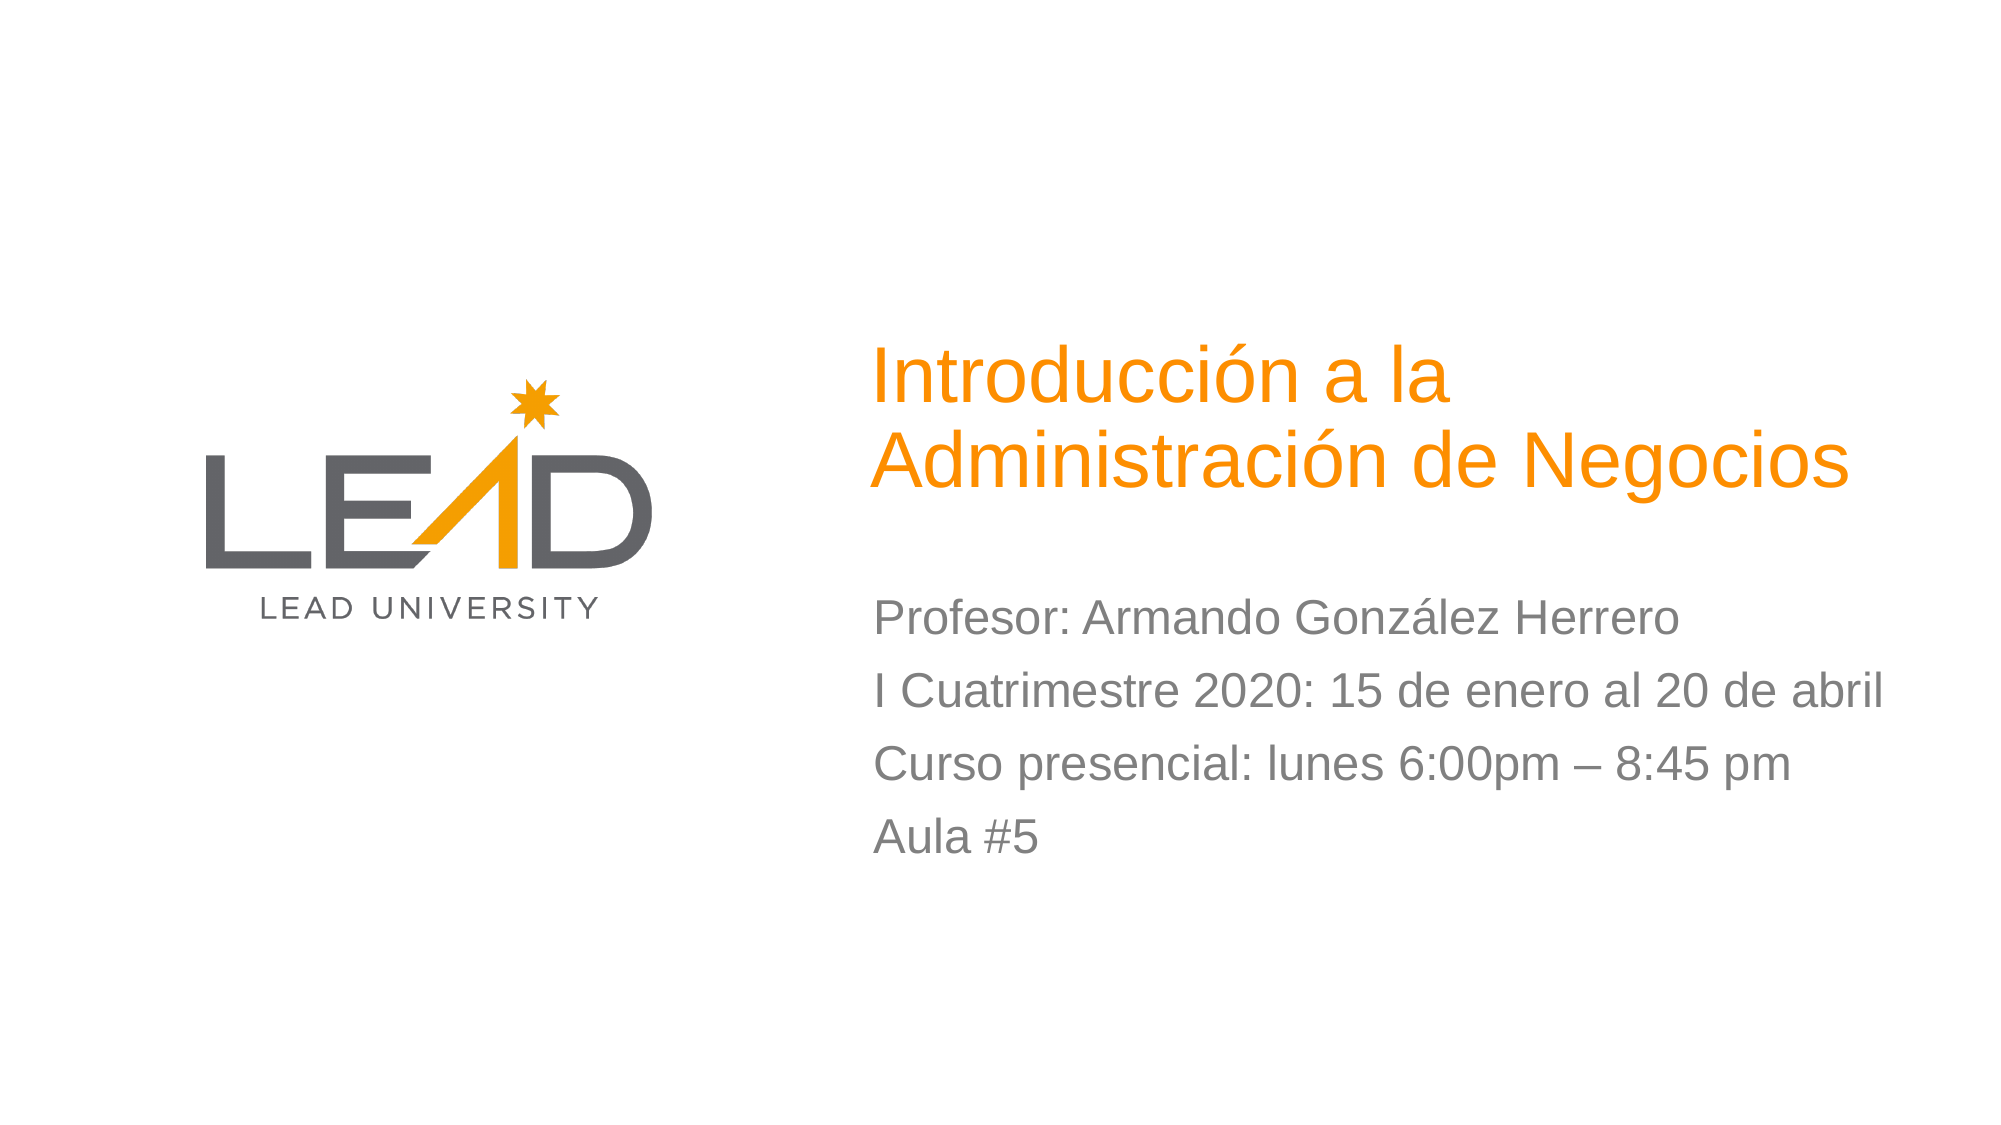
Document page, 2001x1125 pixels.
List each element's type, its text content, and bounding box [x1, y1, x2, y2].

picture [206, 379, 652, 619]
subtitle Profesor: Armando González Herrero I Cuatrimestre 2020: 15 de enero al 20 de abril Curso presencial: lunes 6:00pm – 8:45 pm Aula #5 [858, 584, 1903, 893]
title Introducción a la Administración de Negocios [857, 280, 1903, 518]
